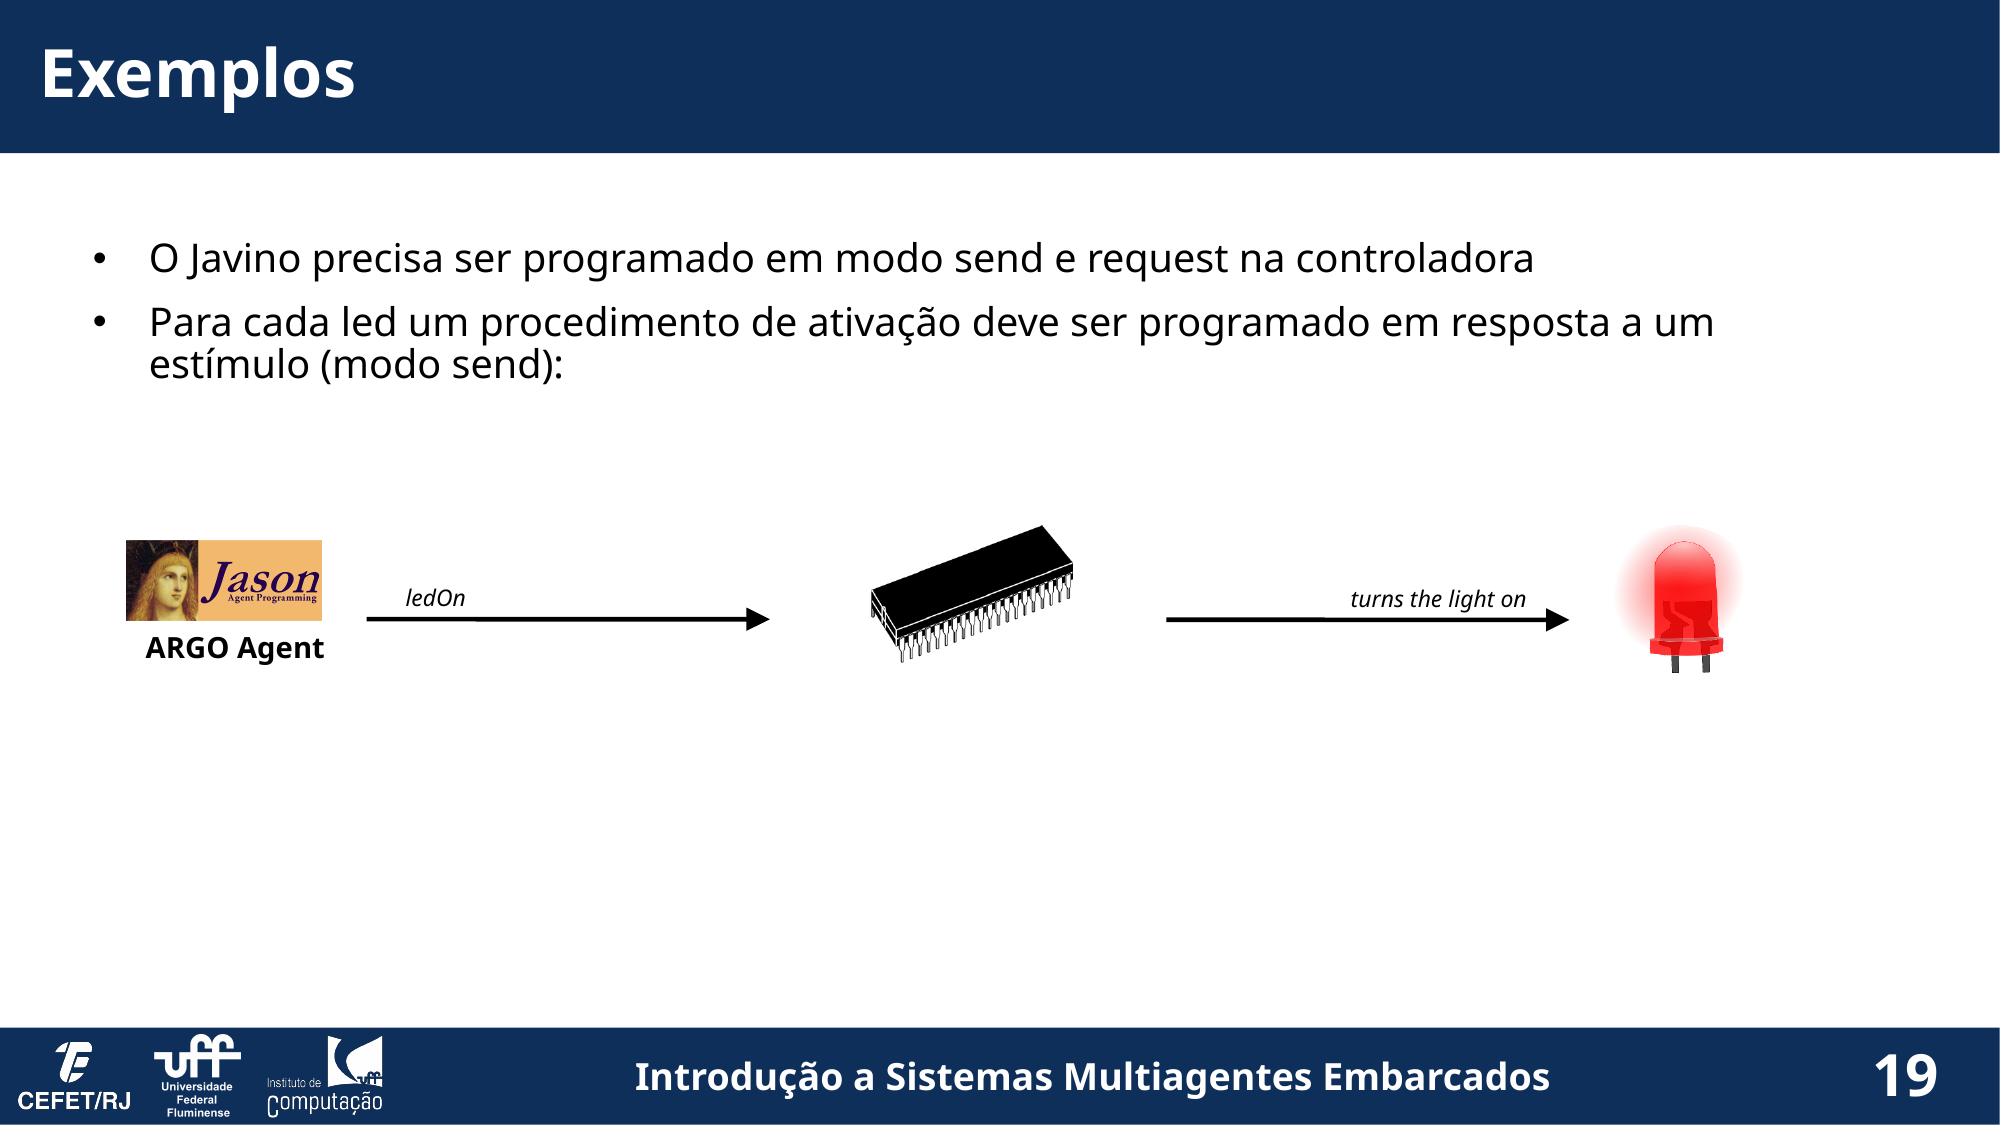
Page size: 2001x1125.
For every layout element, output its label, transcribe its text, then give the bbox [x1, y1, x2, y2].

text_box Exemplos [25, 23, 2000, 119]
text_box [1529, 615, 1570, 631]
picture [125, 540, 322, 621]
picture [18, 1021, 130, 1125]
picture [1605, 525, 1755, 673]
text_box ARGO Agent [110, 622, 361, 672]
picture [265, 1033, 384, 1118]
text_box [366, 608, 770, 630]
text_box O Javino precisa ser programado em modo send e request na controladora Para cada led um procedimento de ativação deve ser programado em resposta a um estímulo (modo send): [78, 231, 1833, 1006]
picture [153, 1033, 242, 1122]
text_box ledOn [378, 576, 493, 619]
picture [870, 525, 1073, 663]
text_box turns the light on [1316, 576, 1561, 620]
